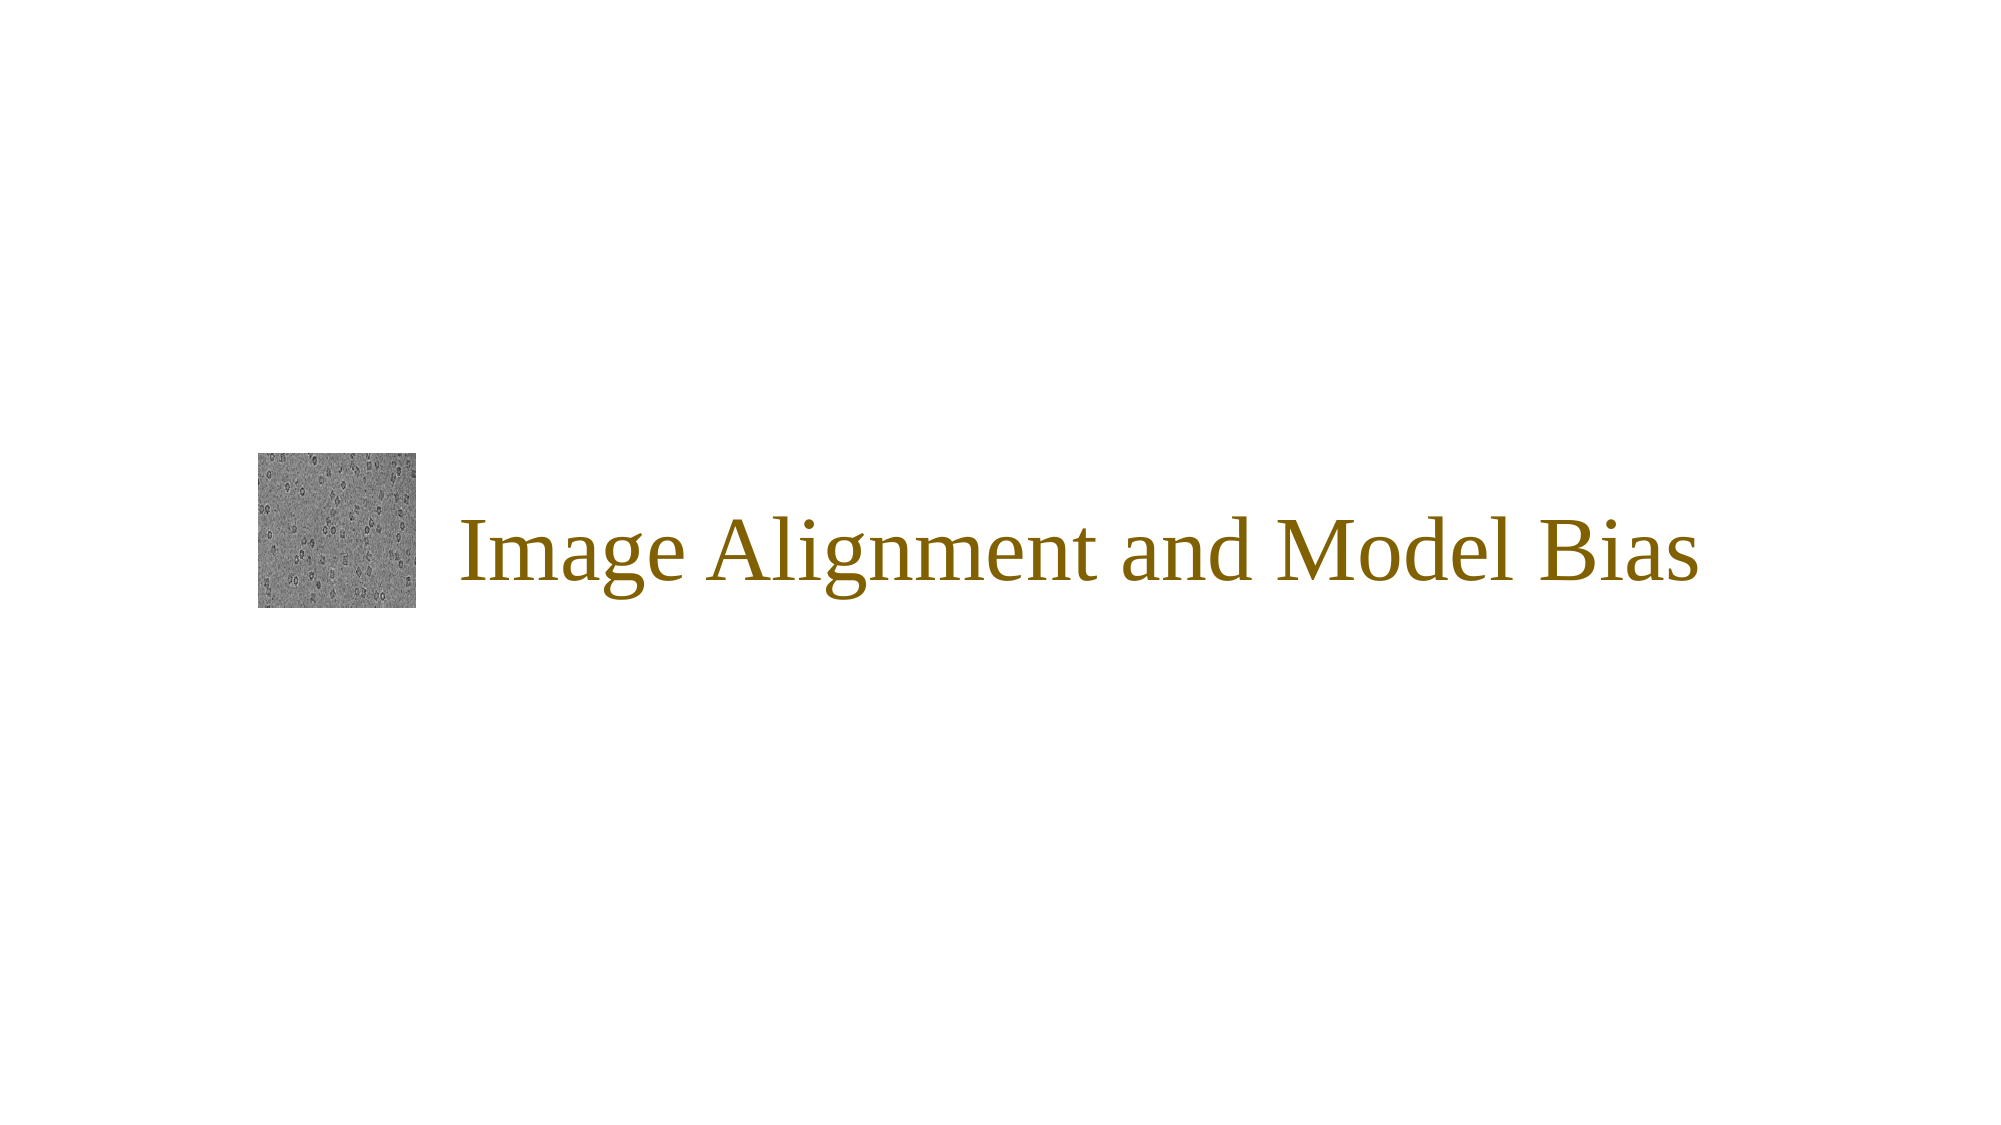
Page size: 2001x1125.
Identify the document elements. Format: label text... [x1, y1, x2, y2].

text_box Image Alignment and Model Bias [443, 481, 1719, 607]
picture [258, 453, 416, 608]
